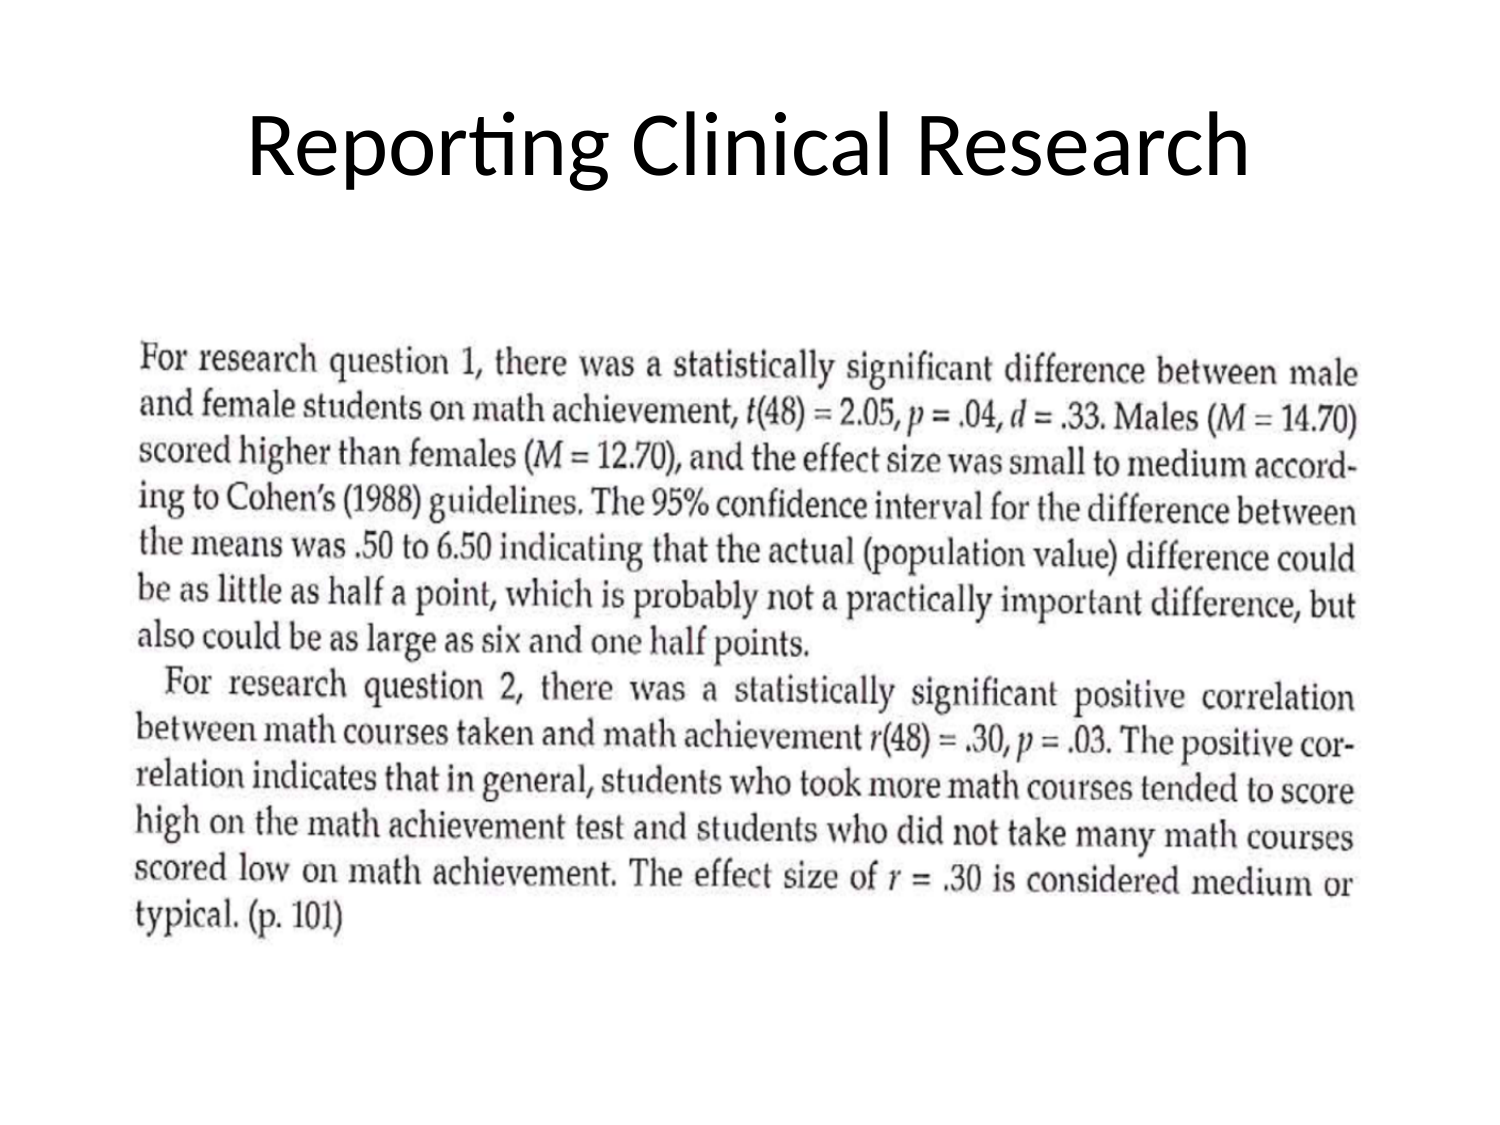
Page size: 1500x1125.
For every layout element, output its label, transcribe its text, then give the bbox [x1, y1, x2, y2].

picture [89, 262, 1413, 1005]
title Reporting Clinical Research [75, 45, 1425, 233]
